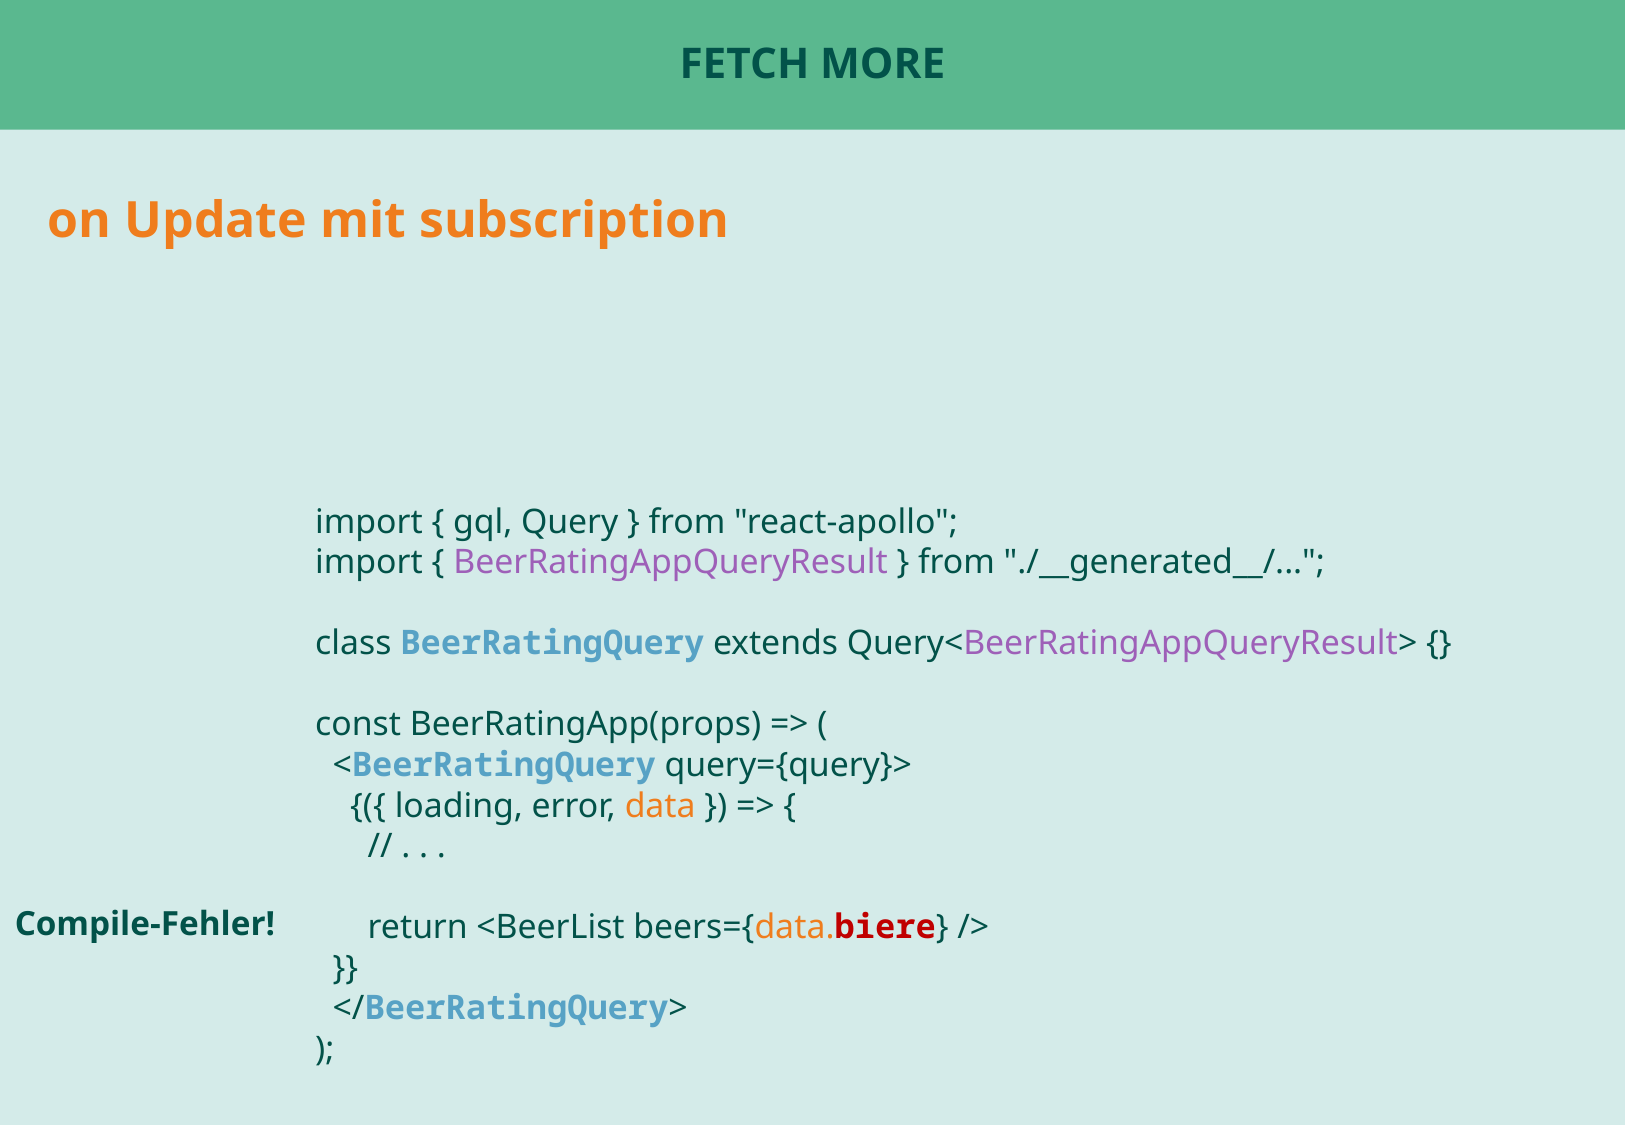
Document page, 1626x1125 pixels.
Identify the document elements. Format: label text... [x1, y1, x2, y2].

text_box on Update mit subscription [33, 168, 1592, 255]
text_box import { gql, Query } from "react-apollo"; import { BeerRatingAppQueryResult } from "./__generated__/..."; class BeerRatingQuery extends Query<BeerRatingAppQueryResult> {} const BeerRatingApp(props) => ( <BeerRatingQuery query={query}> {({ loading, error, data }) => { // . . . return <BeerList beers={data.biere} /> }} </BeerRatingQuery> ); [315, 499, 1625, 1068]
title Fetch More [0, 0, 1625, 130]
text_box Compile-Fehler! [0, 894, 401, 950]
